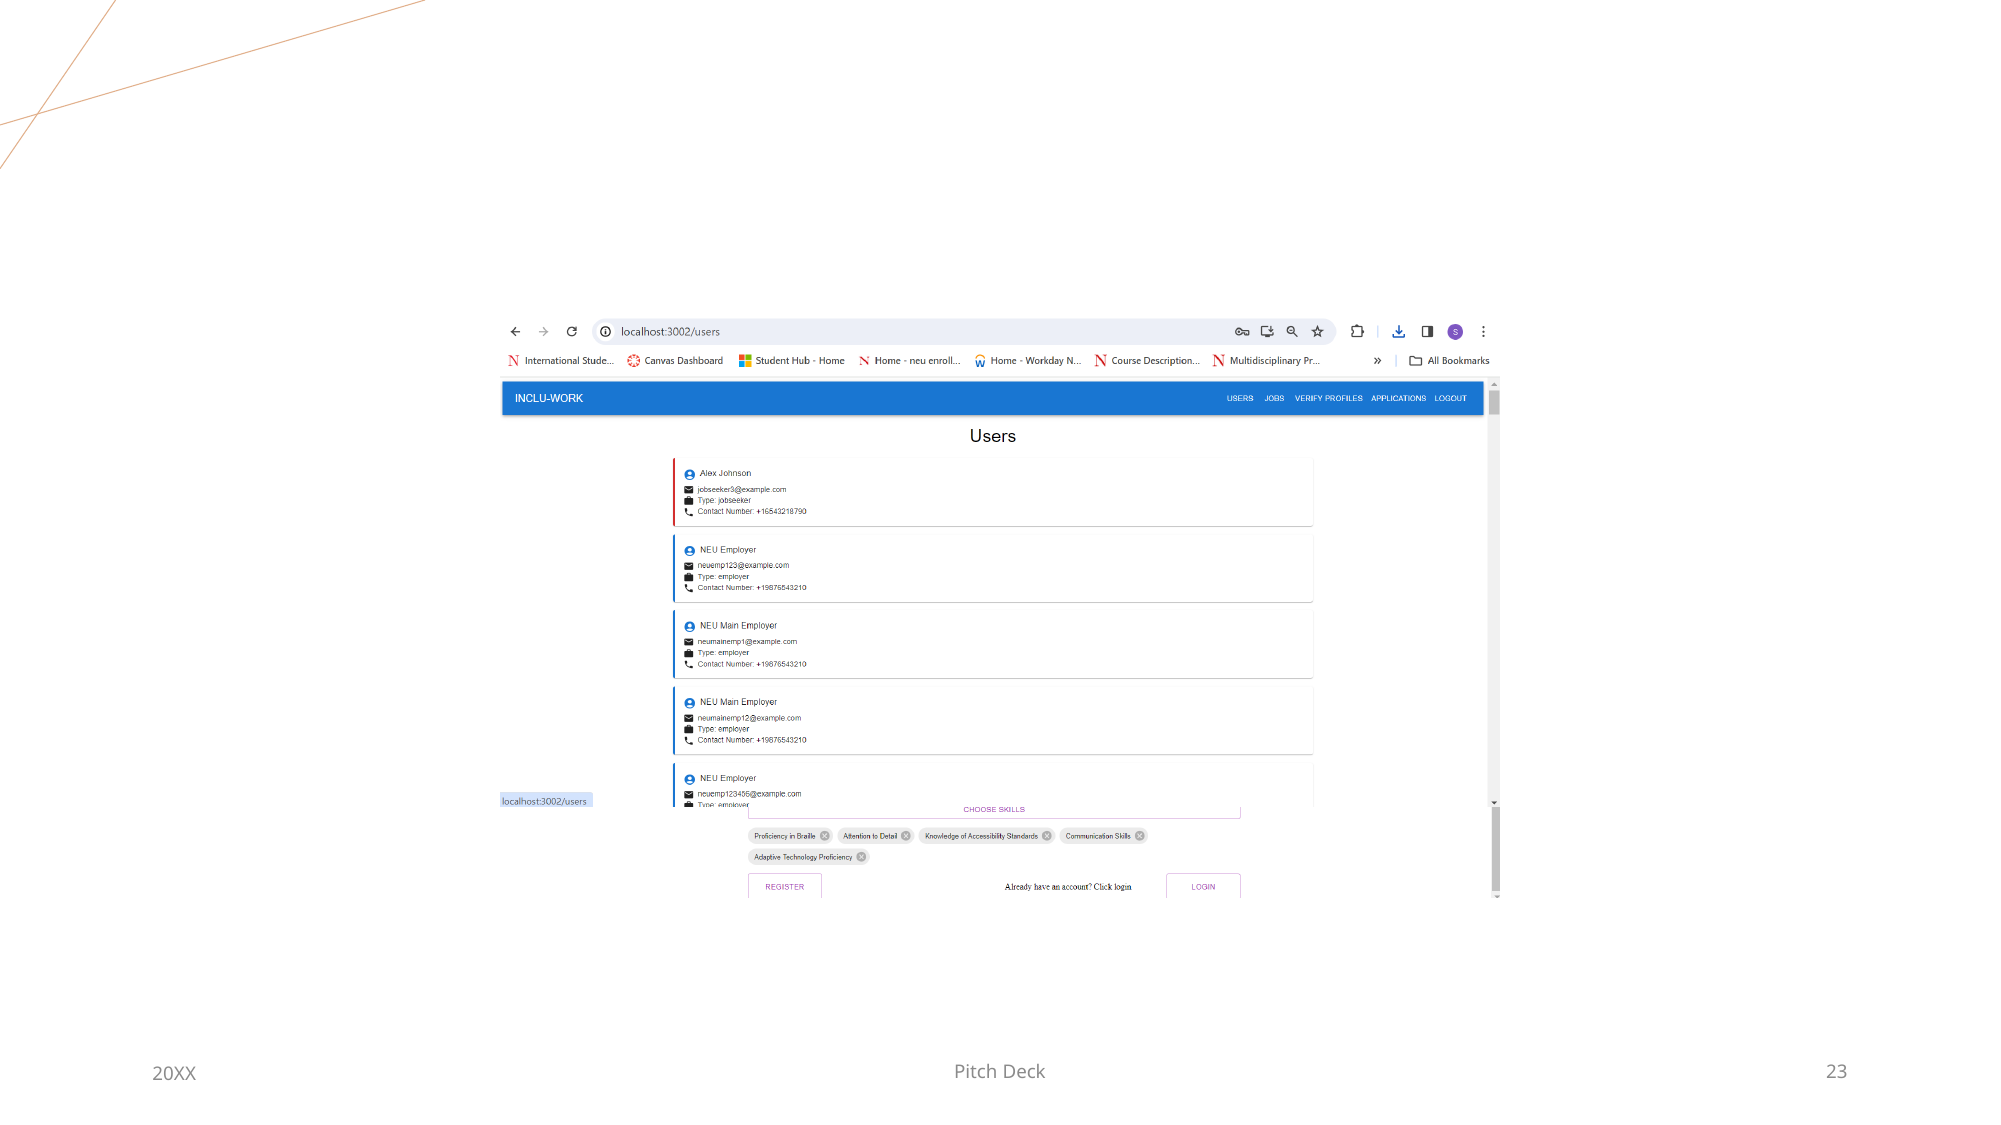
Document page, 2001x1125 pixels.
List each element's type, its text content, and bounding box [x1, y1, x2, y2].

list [499, 808, 1500, 898]
slide_number 23 [1412, 1042, 1863, 1103]
slide_number 20XX [137, 1042, 588, 1103]
footer Pitch Deck [662, 1042, 1338, 1103]
picture [499, 317, 1500, 808]
